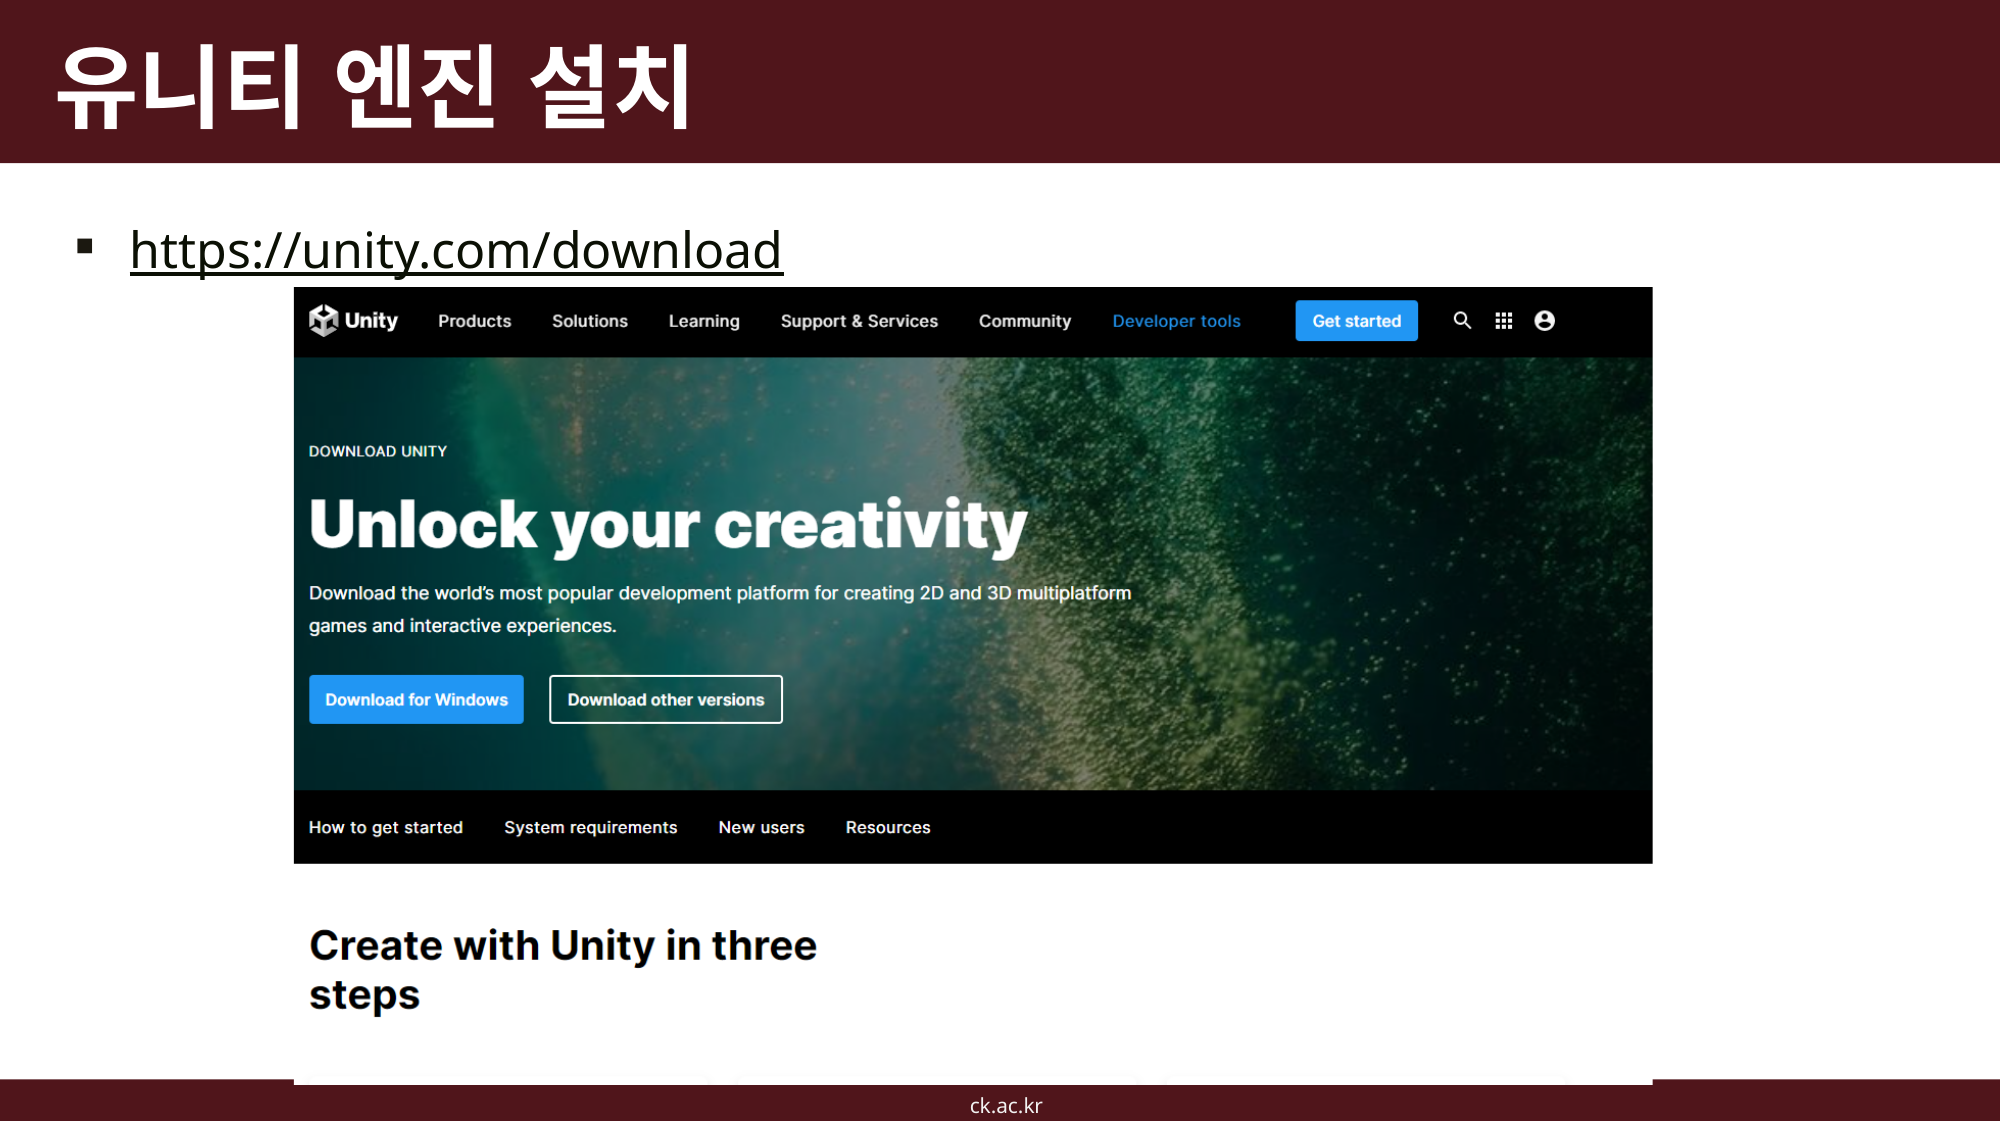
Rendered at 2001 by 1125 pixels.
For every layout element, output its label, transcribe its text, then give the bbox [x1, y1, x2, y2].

text_box https://unity.com/download [58, 211, 1952, 295]
picture [293, 287, 1653, 1085]
footer ck.ac.kr [949, 1085, 1064, 1125]
title 유니티 엔진 설치 [39, 34, 1978, 149]
